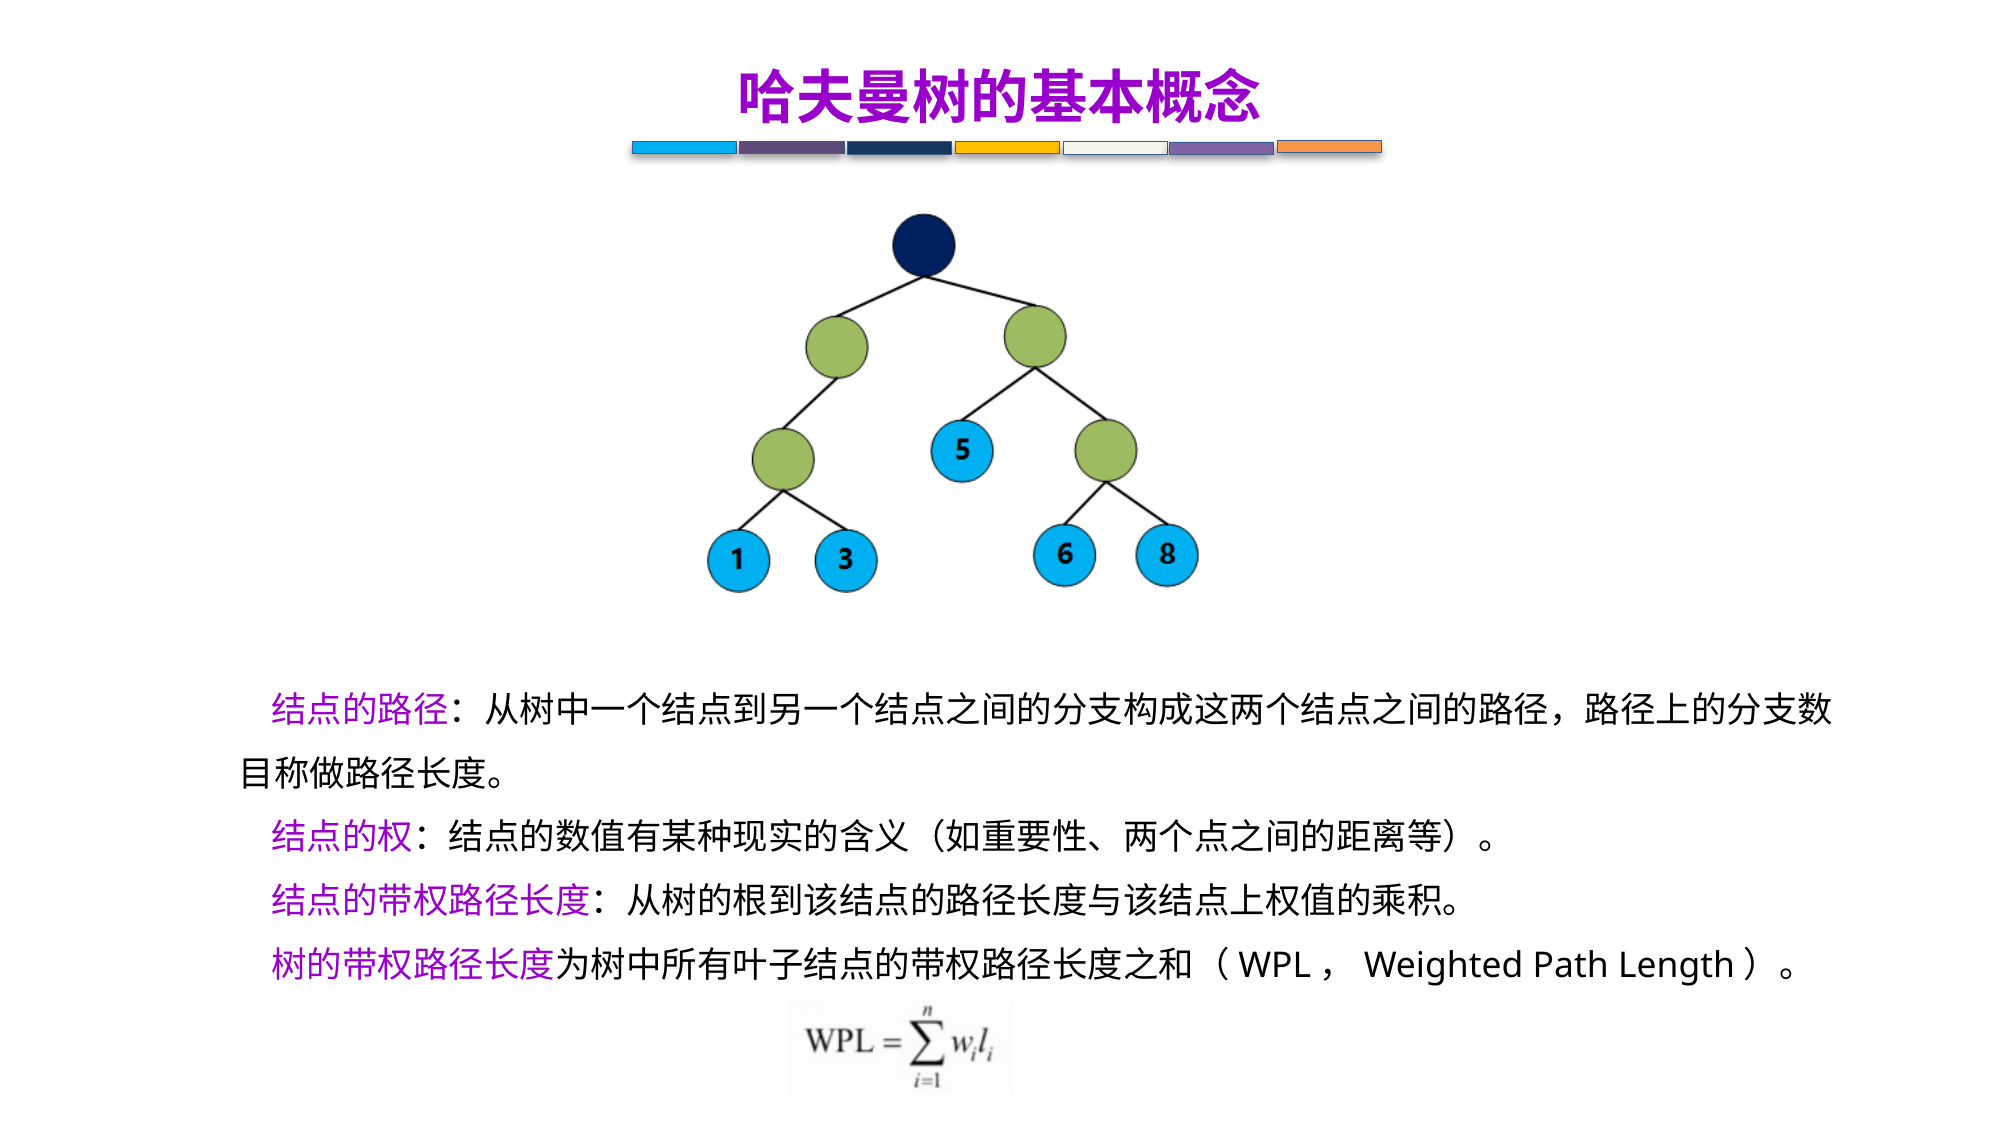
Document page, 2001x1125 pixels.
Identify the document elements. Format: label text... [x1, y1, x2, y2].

text_box [1167, 140, 1275, 156]
text_box 结点的路径：从树中一个结点到另一个结点之间的分支构成这两个结点之间的路径，路径上的分支数目称做路径长度。 结点的权：结点的数值有某种现实的含义（如重要性、两个点之间的距离等）。 结点的带权路径长度：从树的根到该结点的路径长度与该结点上权值的乘积。 树的带权路径长度为树中所有叶子结点的带权路径长度之和（WPL，Weighted Path Length）。 [224, 658, 1849, 992]
text_box [1275, 138, 1383, 155]
text_box [738, 139, 846, 156]
text_box [953, 139, 1061, 156]
picture [705, 213, 1201, 593]
text_box [1061, 140, 1167, 156]
text_box 哈夫曼树的基本概念 [0, 18, 2000, 138]
picture [788, 1001, 1014, 1095]
text_box [846, 140, 953, 156]
text_box [630, 139, 738, 155]
